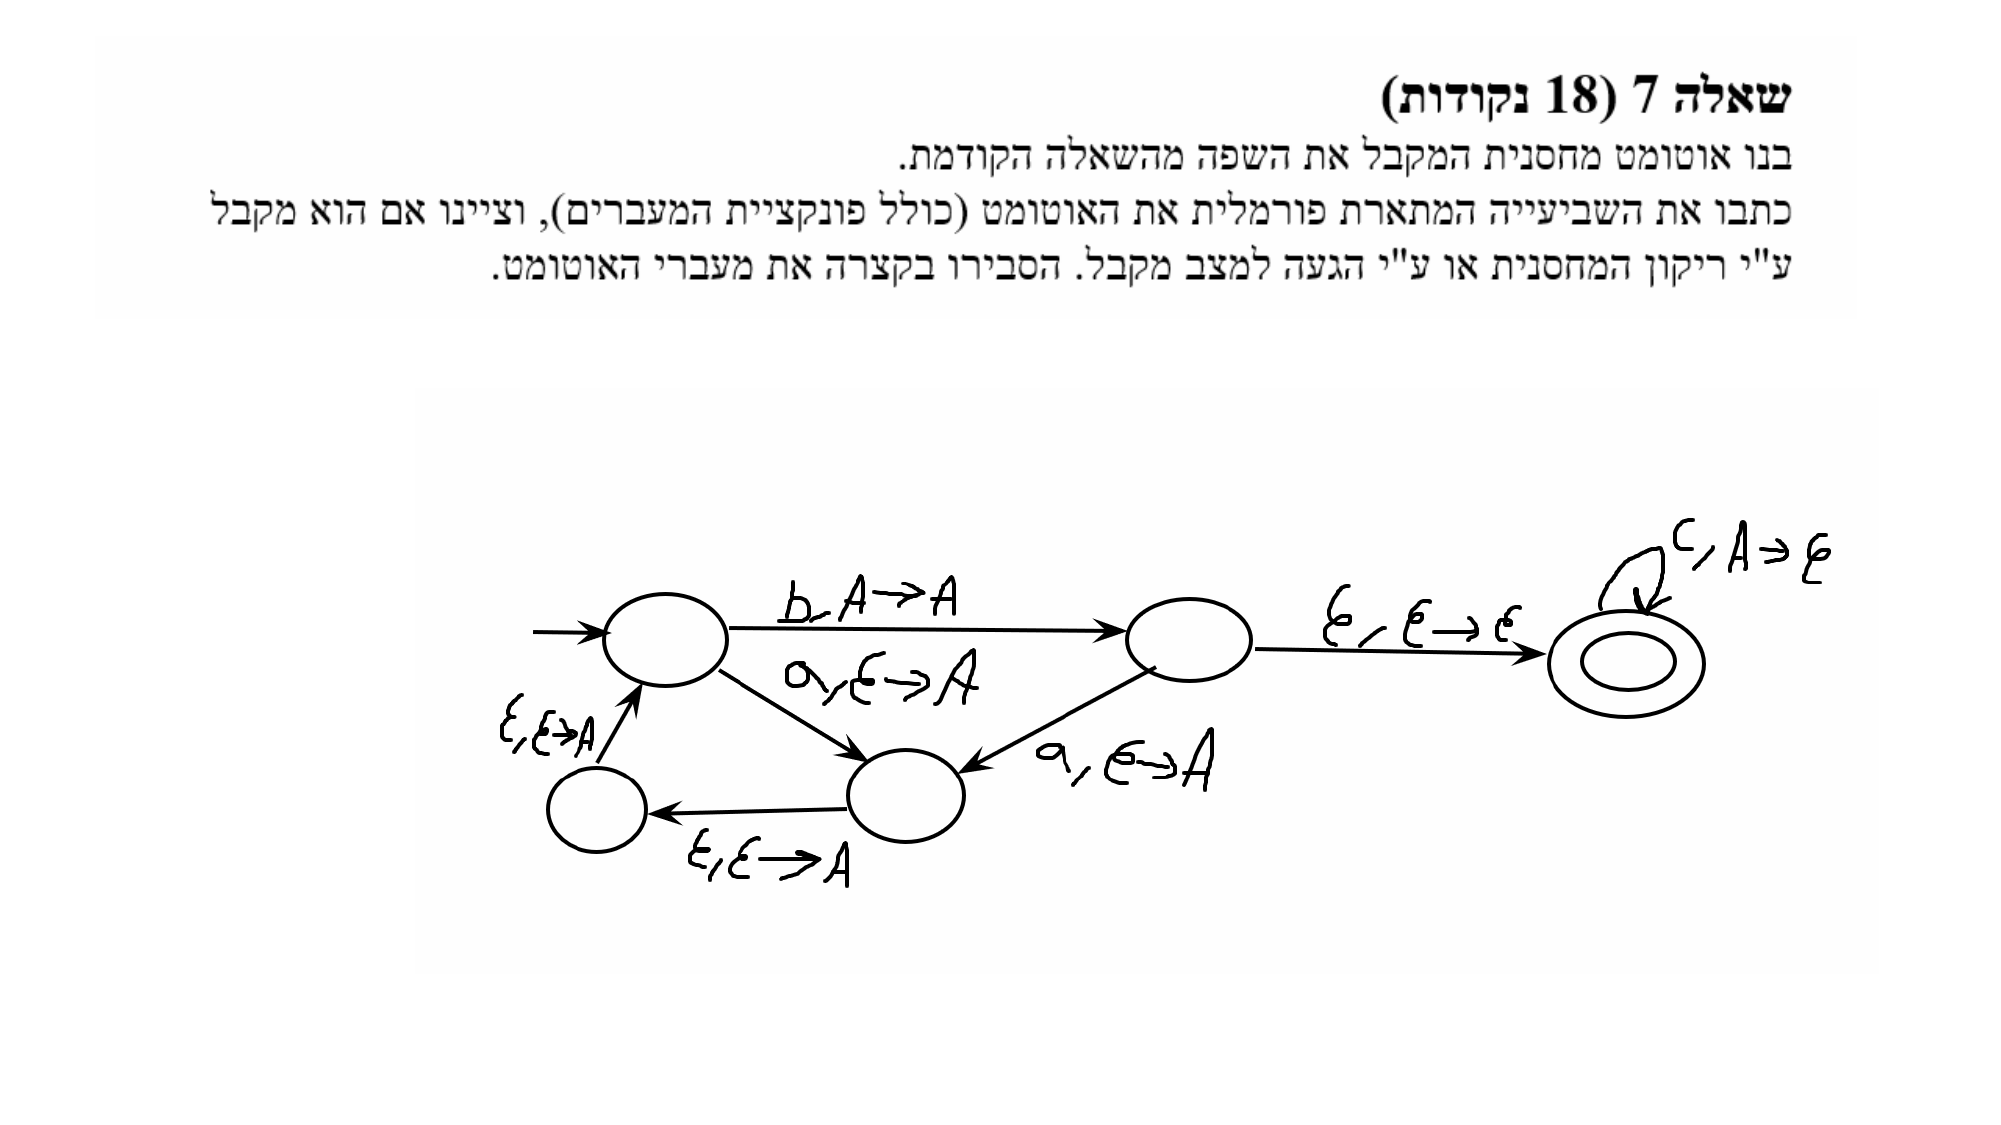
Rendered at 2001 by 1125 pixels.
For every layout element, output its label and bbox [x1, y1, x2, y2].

picture [94, 36, 1857, 319]
picture [414, 387, 1880, 975]
